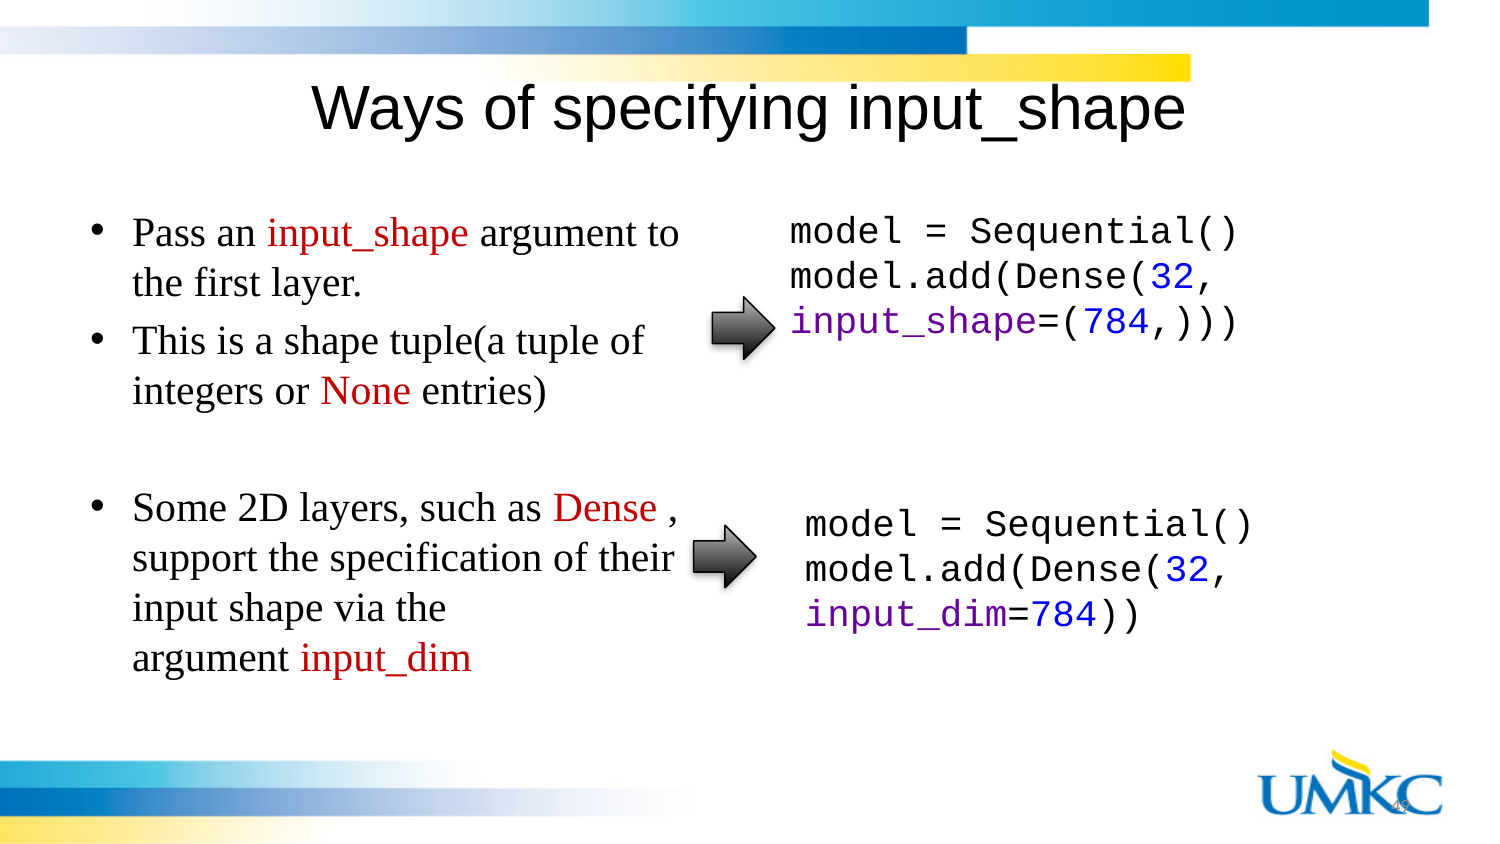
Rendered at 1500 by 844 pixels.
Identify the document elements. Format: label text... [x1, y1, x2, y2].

list Pass an input_shape argument to the first layer. This is a shape tuple(a tuple of integers or None entries) Some 2D layers, such as Dense , support the specification of their input shape via the argument input_dim [75, 196, 738, 754]
text_box [692, 524, 757, 589]
text_box [711, 296, 776, 361]
text_box model = Sequential() model.add(Dense(32, input_shape=(784,))) [774, 198, 1425, 349]
title Ways of specifying input_shape [75, 33, 1425, 175]
picture [0, 0, 1500, 844]
text_box model = Sequential() model.add(Dense(32, input_dim=784)) [789, 446, 1378, 641]
slide_number 49 [1074, 782, 1425, 827]
